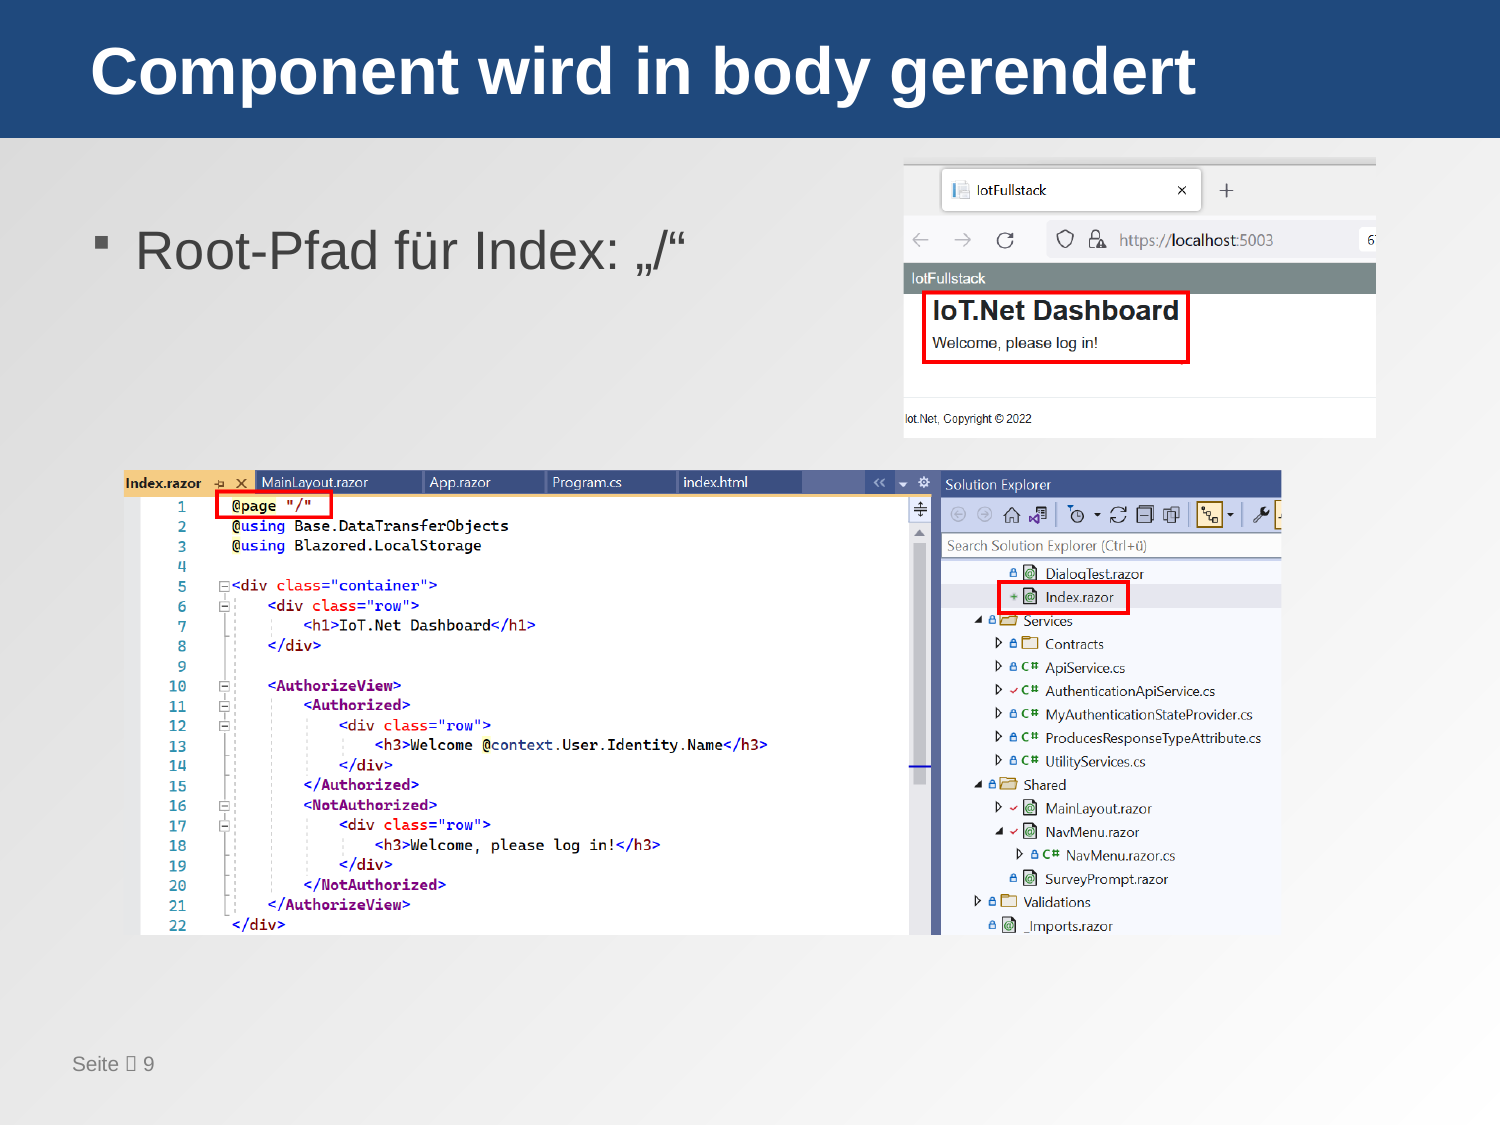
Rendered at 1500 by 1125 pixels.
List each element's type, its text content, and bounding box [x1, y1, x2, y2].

picture [903, 156, 1377, 438]
list Root-Pfad für Index: „/“ [76, 208, 1424, 964]
title Component wird in body gerendert [75, 20, 1425, 208]
picture [123, 470, 1282, 935]
